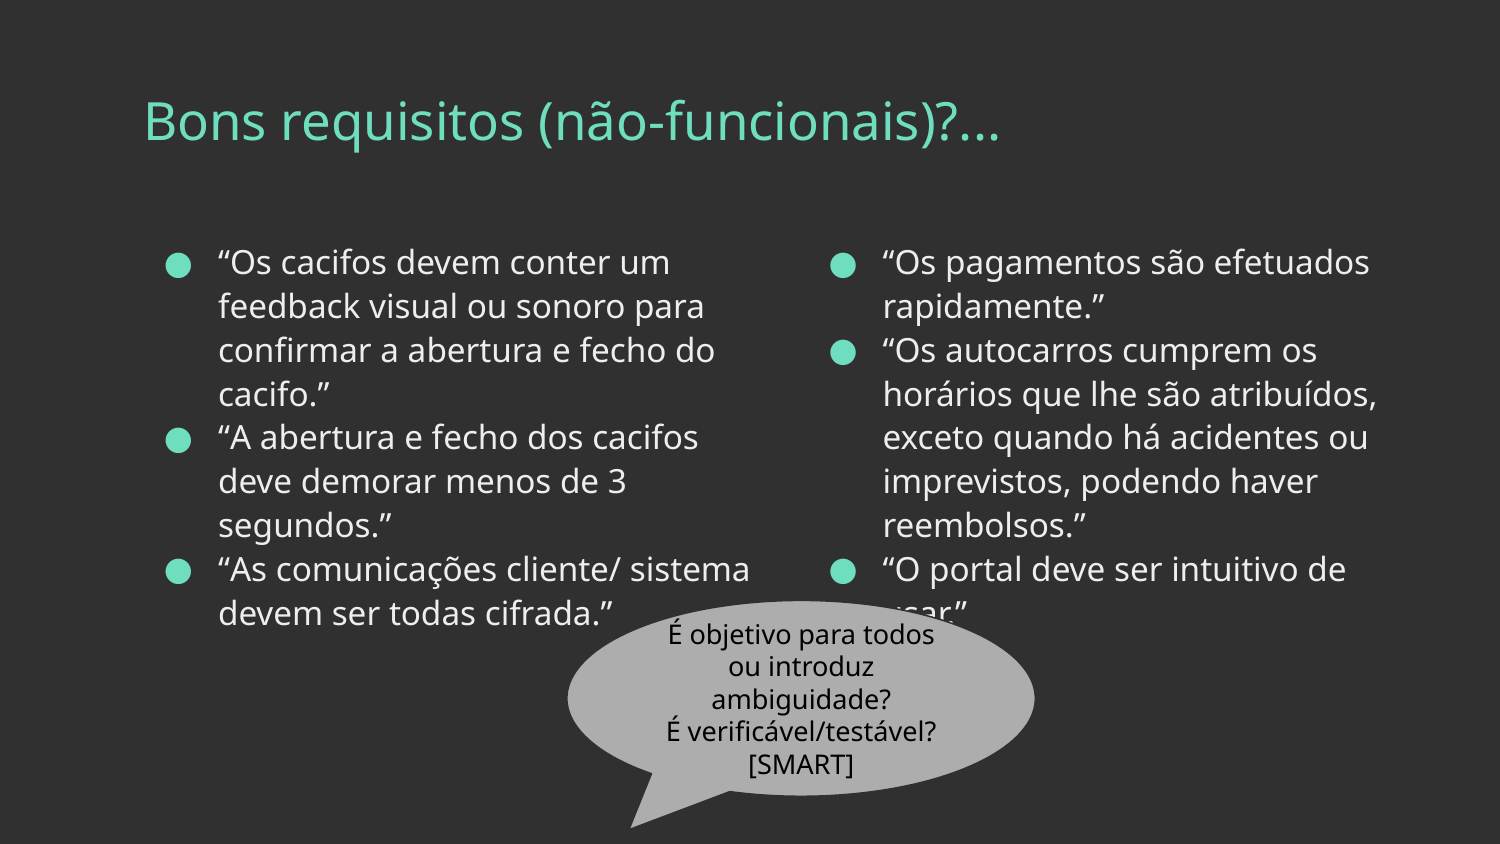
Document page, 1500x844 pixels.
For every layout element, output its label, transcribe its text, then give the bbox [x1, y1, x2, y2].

list “Os pagamentos são efetuados rapidamente.” “Os autocarros cumprem os horários que lhe são atribuídos, exceto quando há acidentes ou imprevistos, podendo haver reembolsos.” “O portal deve ser intuitivo de usar.” [792, 222, 1449, 783]
list “Os cacifos devem conter um feedback visual ou sonoro para confirmar a abertura e fecho do cacifo.” “A abertura e fecho dos cacifos deve demorar menos de 3 segundos.” “As comunicações cliente/ sistema devem ser todas cifrada.” [128, 222, 785, 783]
text_box É objetivo para todos ou introduz ambiguidade? É verificável/testável? [SMART] [566, 600, 1036, 830]
title Bons requisitos (não-funcionais)?... [128, 72, 1449, 167]
